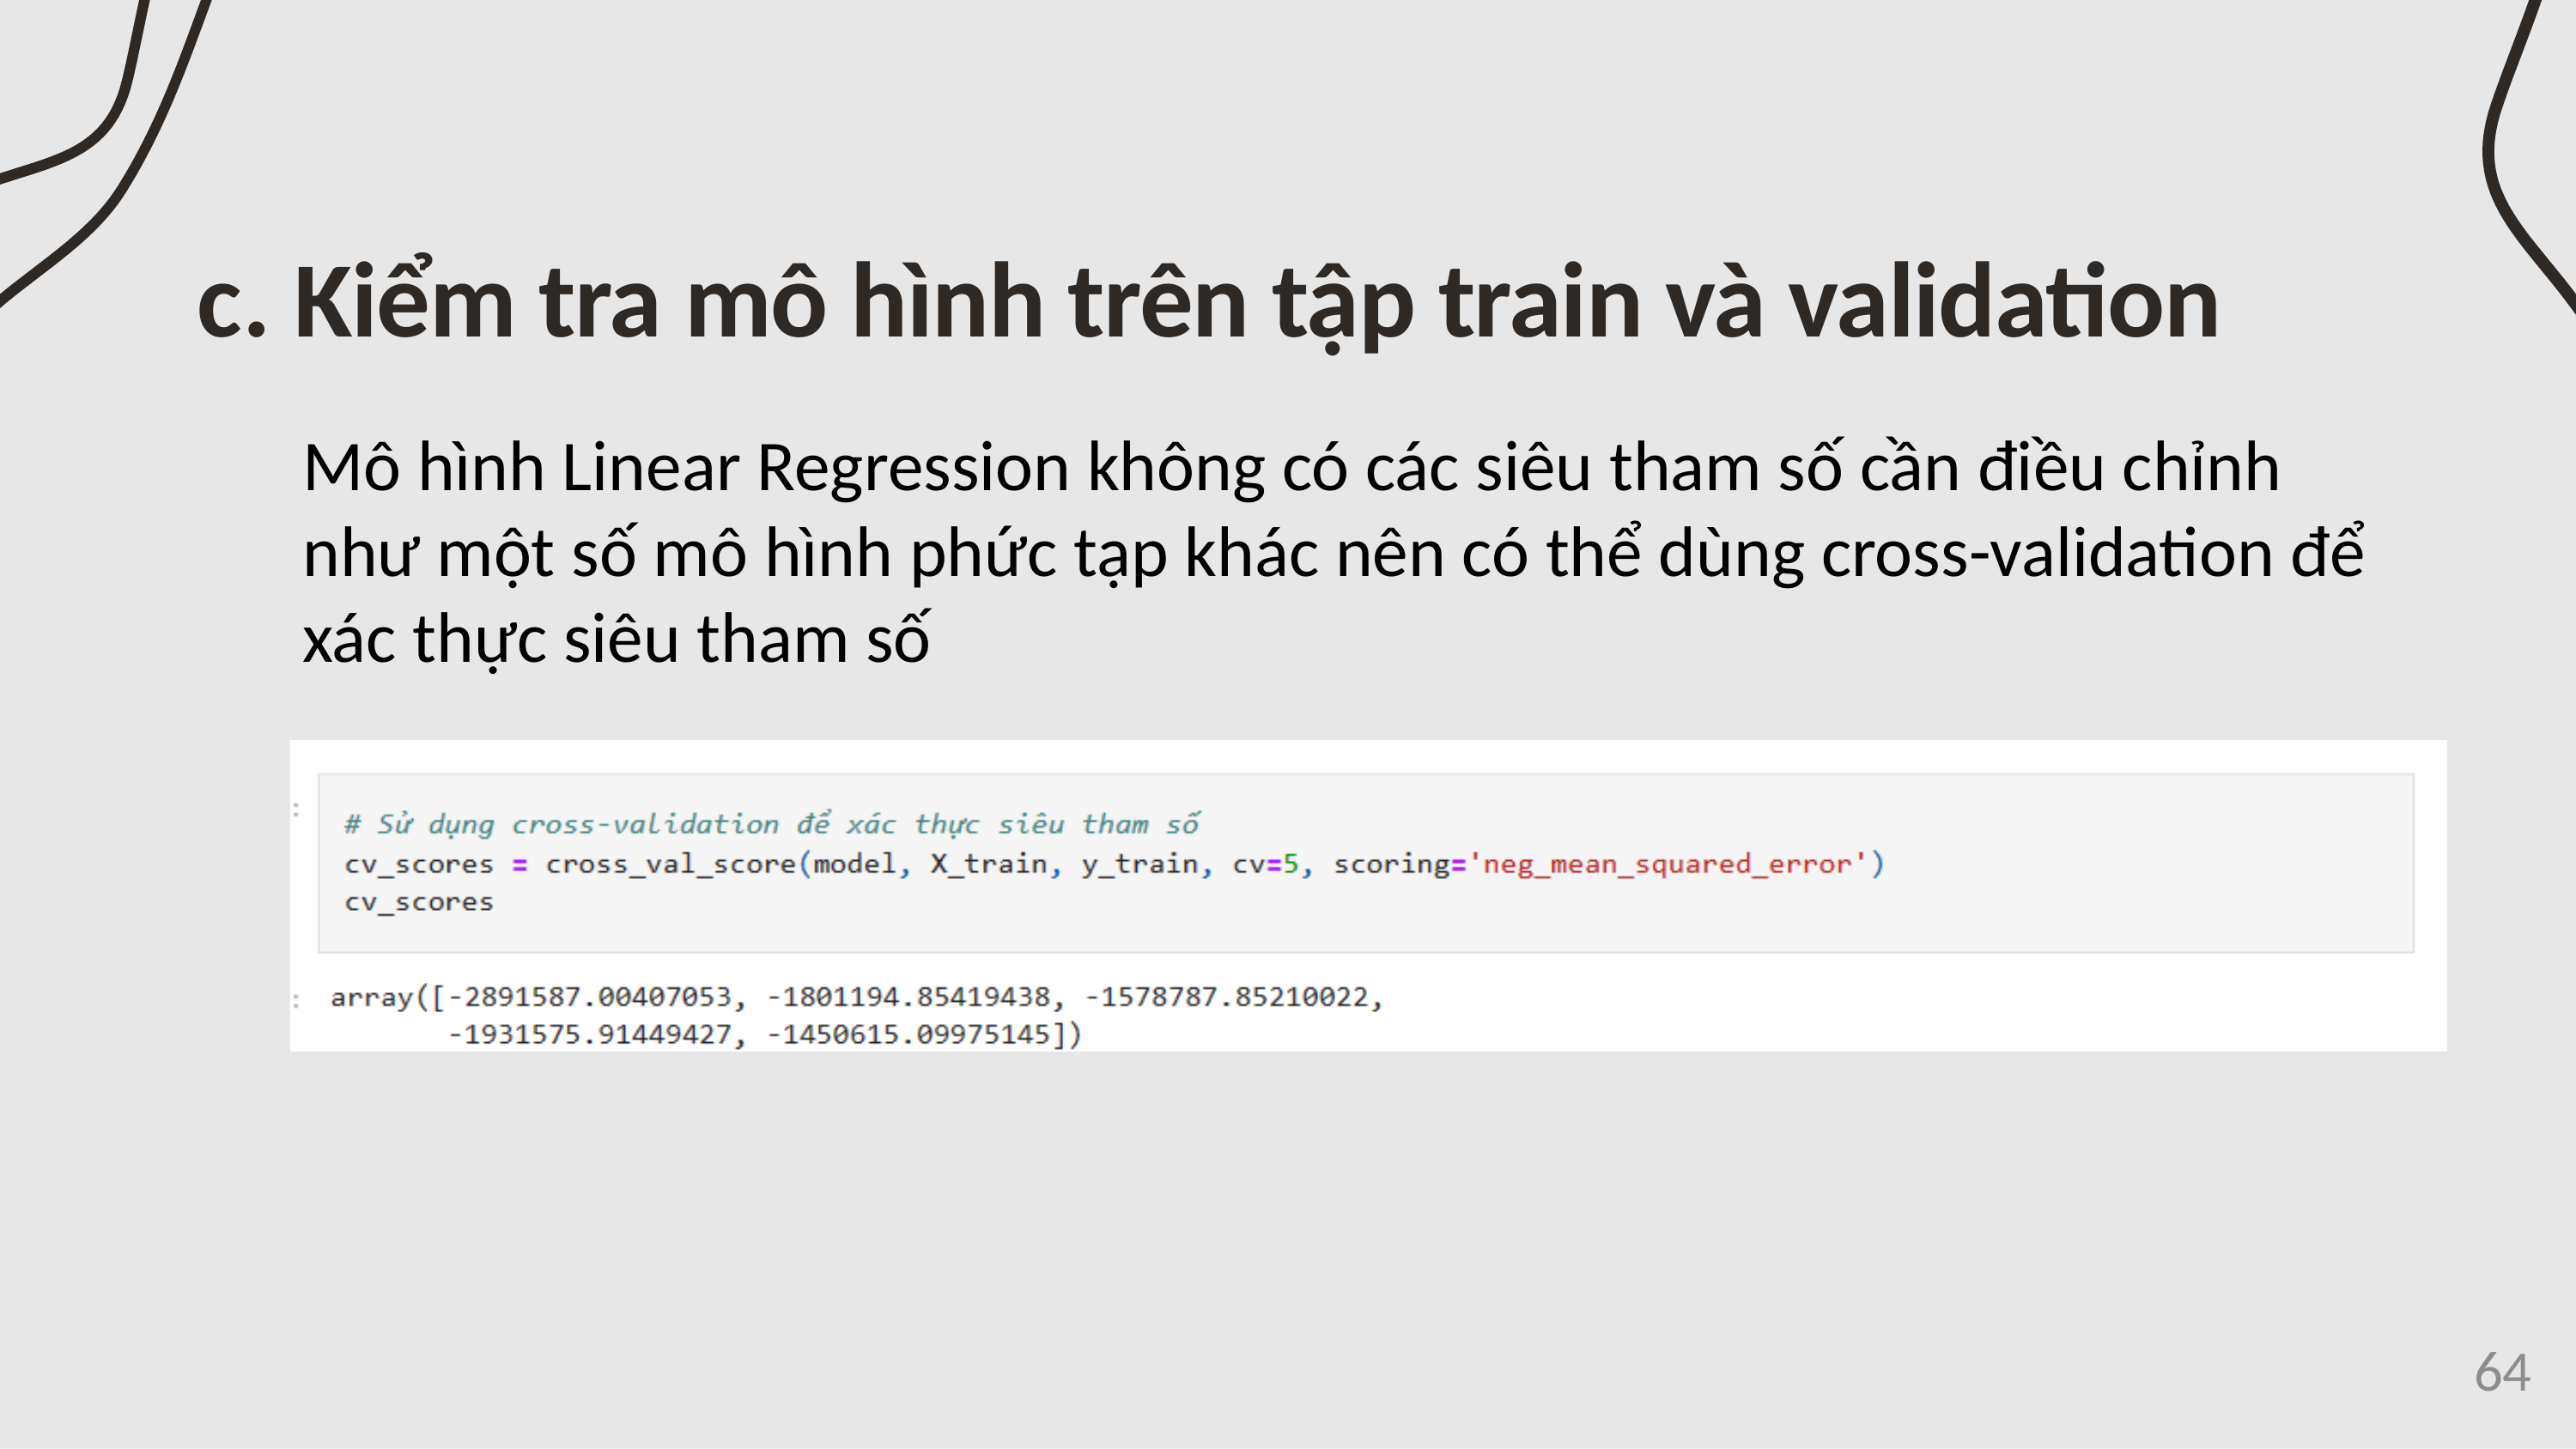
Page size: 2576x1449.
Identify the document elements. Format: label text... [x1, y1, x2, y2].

text_box Mô hình Linear Regression không có các siêu tham số cần điều chỉnh như một số mô hình phức tạp khác nên có thể dùng cross-validation để xác thực siêu tham số [289, 413, 2415, 683]
slide_number 64 [2468, 1346, 2540, 1449]
picture [290, 739, 2447, 1052]
title c. Kiểm tra mô hình trên tập train và validation [195, 227, 2394, 472]
